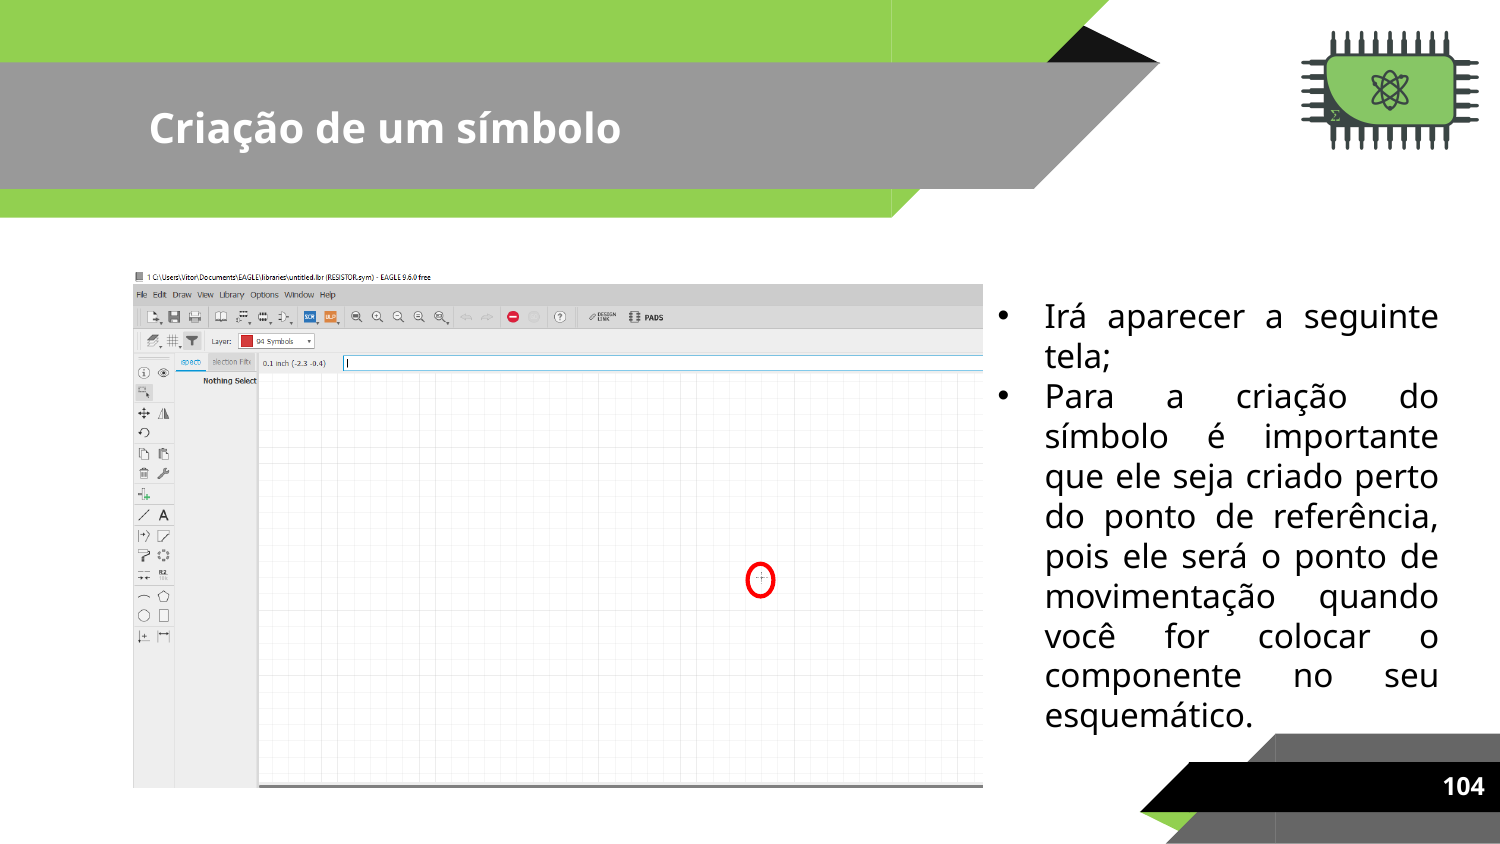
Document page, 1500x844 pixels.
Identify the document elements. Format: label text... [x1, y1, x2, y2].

picture [1292, 20, 1484, 152]
title Criação de um símbolo [133, 64, 997, 190]
picture [133, 270, 984, 788]
text_box Irá aparecer a seguinte tela; Para a criação do símbolo é importante que ele seja criado perto do ponto de referência, pois ele será o ponto de movimentação quando você for colocar o componente no seu esquemático. [988, 288, 1455, 742]
slide_number 104 [1255, 761, 1500, 814]
